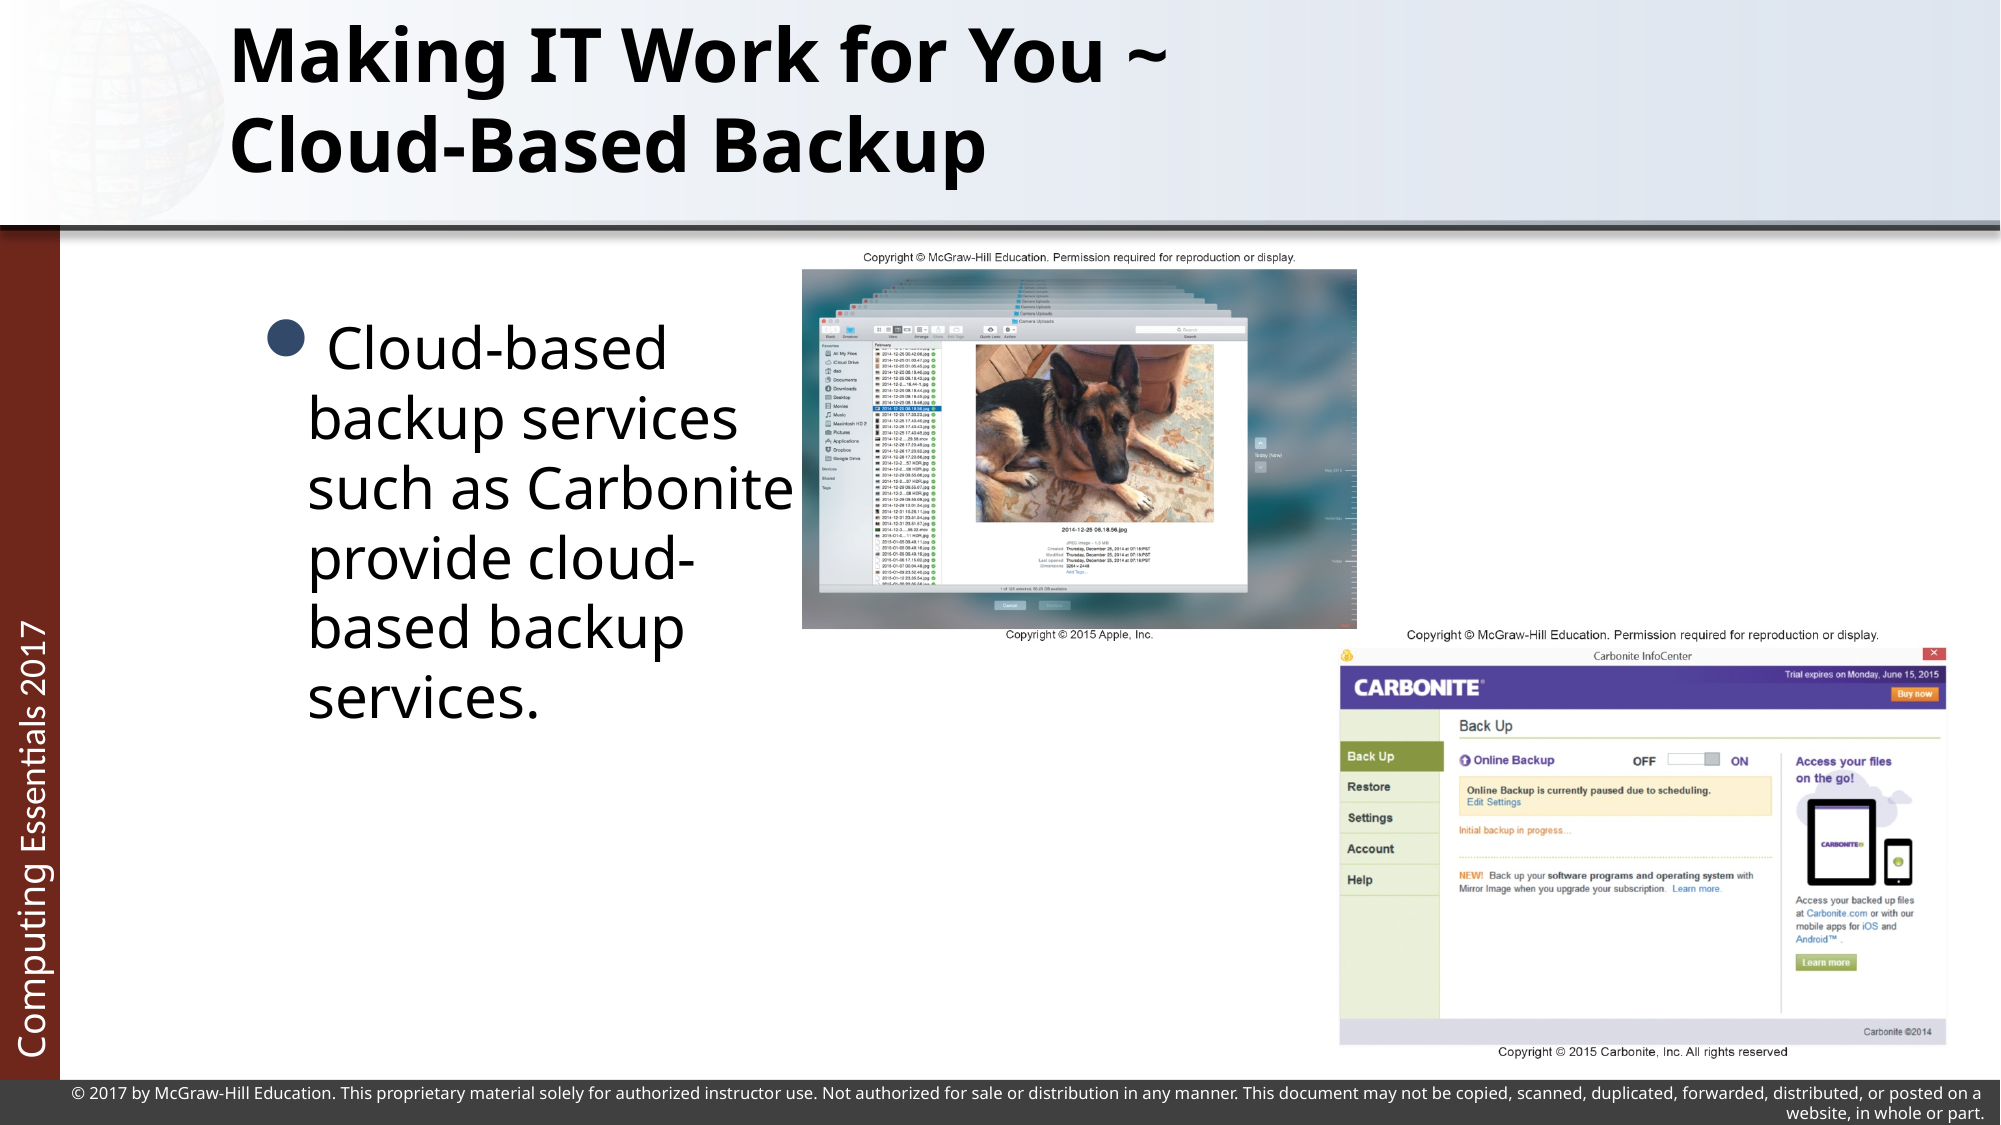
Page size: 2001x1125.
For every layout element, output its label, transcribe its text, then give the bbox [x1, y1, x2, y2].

picture [800, 251, 1949, 1060]
title Making IT Work for You ~ Cloud-Based Backup [213, 0, 1984, 195]
list Cloud-based backup services such as Carbonite provide cloud-based backup services. [247, 303, 840, 1047]
